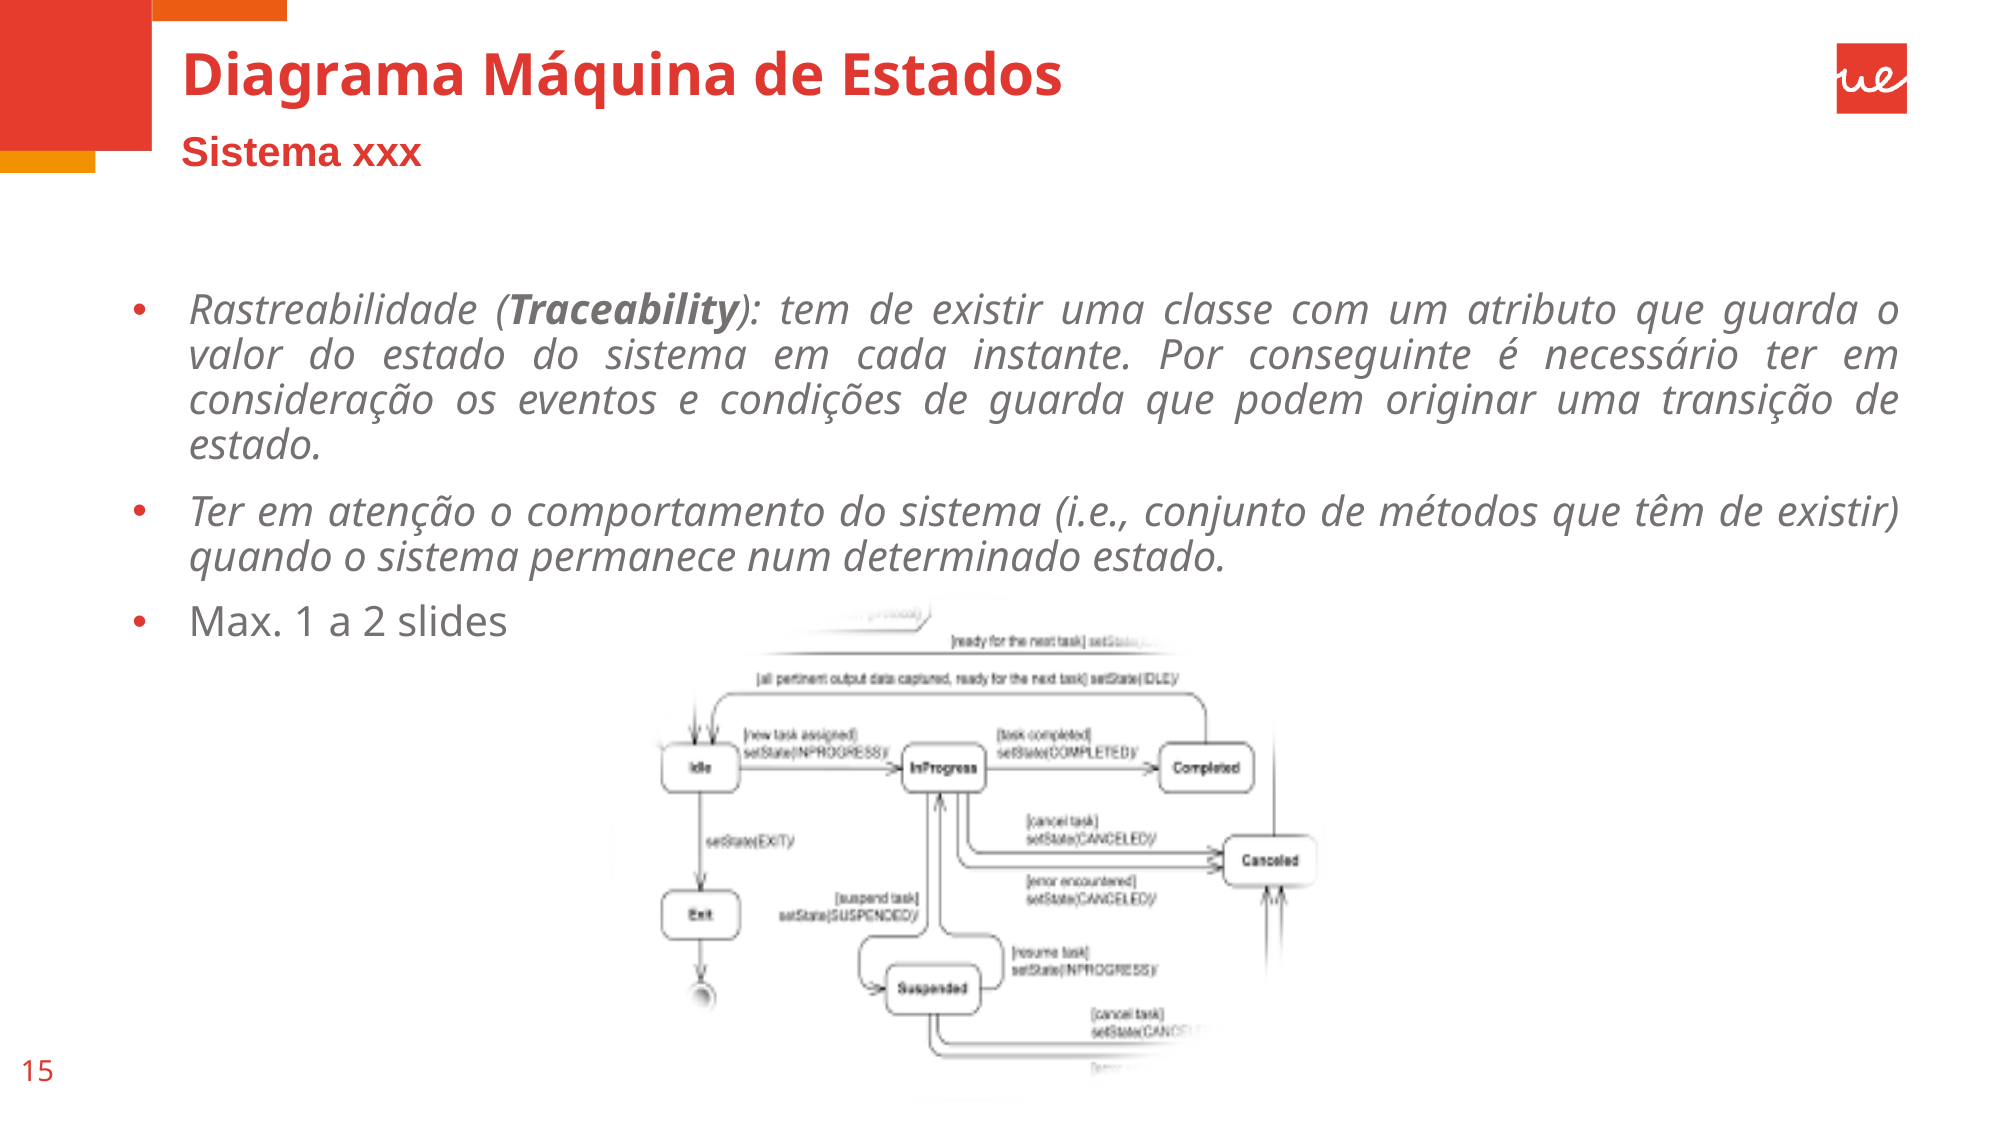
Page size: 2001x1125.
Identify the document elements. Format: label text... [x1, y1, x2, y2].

list Rastreabilidade (Traceability): tem de existir uma classe com um atributo que guarda o valor do estado do sistema em cada instante. Por conseguinte é necessário ter em consideração os eventos e condições de guarda que podem originar uma transição de estado. Ter em atenção o comportamento do sistema (i.e., conjunto de métodos que têm de existir) quando o sistema permanece num determinado estado. Max. 1 a 2 slides [117, 281, 1916, 1034]
subtitle Sistema xxx [166, 122, 1728, 186]
picture [0, 0, 287, 174]
title Diagrama Máquina de Estados [166, 38, 1728, 106]
picture [1826, 34, 1916, 123]
slide_number 15 [2, 1044, 73, 1105]
picture [607, 594, 1328, 1105]
